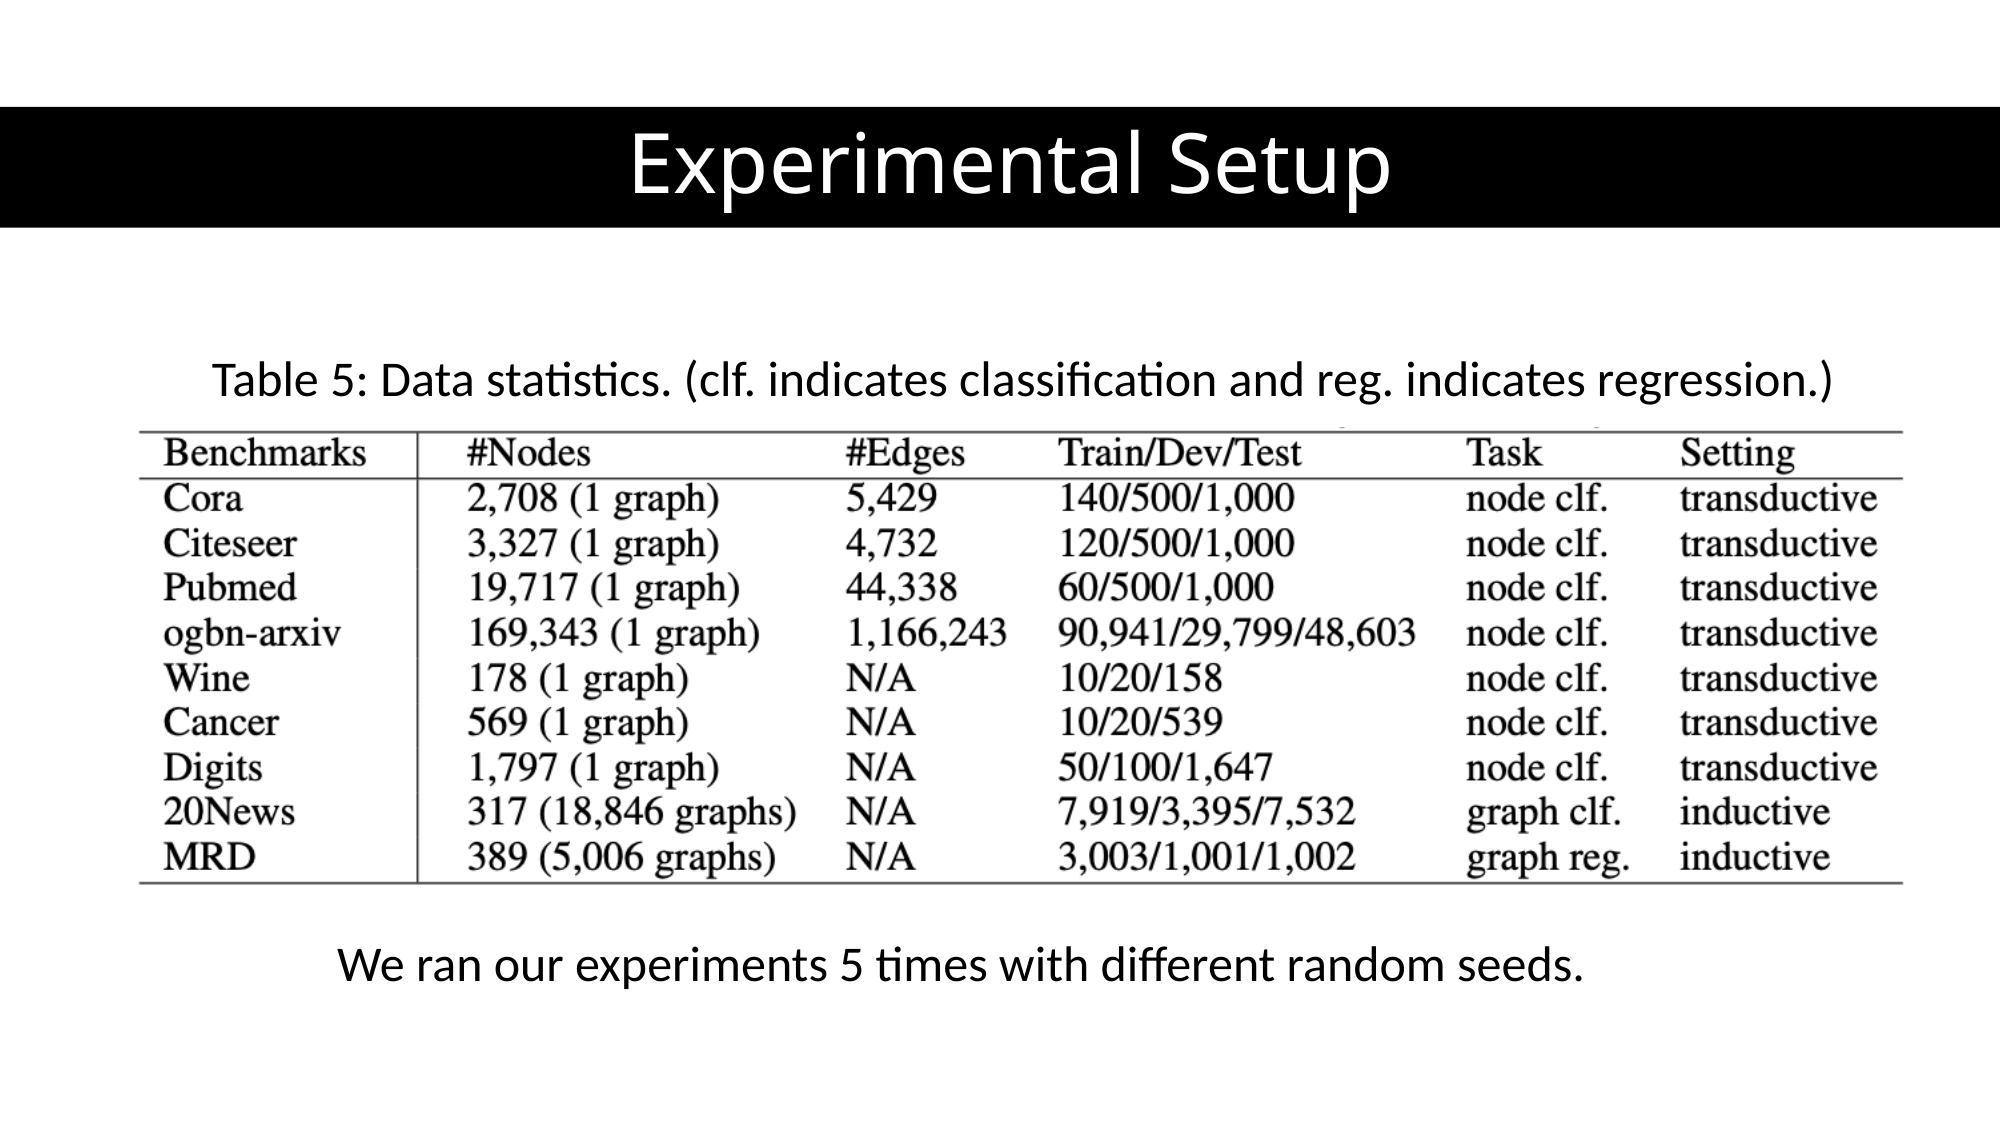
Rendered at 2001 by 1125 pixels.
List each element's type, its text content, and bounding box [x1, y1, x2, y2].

text_box We ran our experiments 5 times with different random seeds. [322, 923, 1601, 999]
text_box [0, 106, 2000, 229]
picture [137, 427, 1910, 890]
text_box Table 5: Data statistics. (clf. indicates classification and reg. indicates regression.) [197, 338, 1862, 414]
title Experimental Setup [91, 105, 1931, 228]
